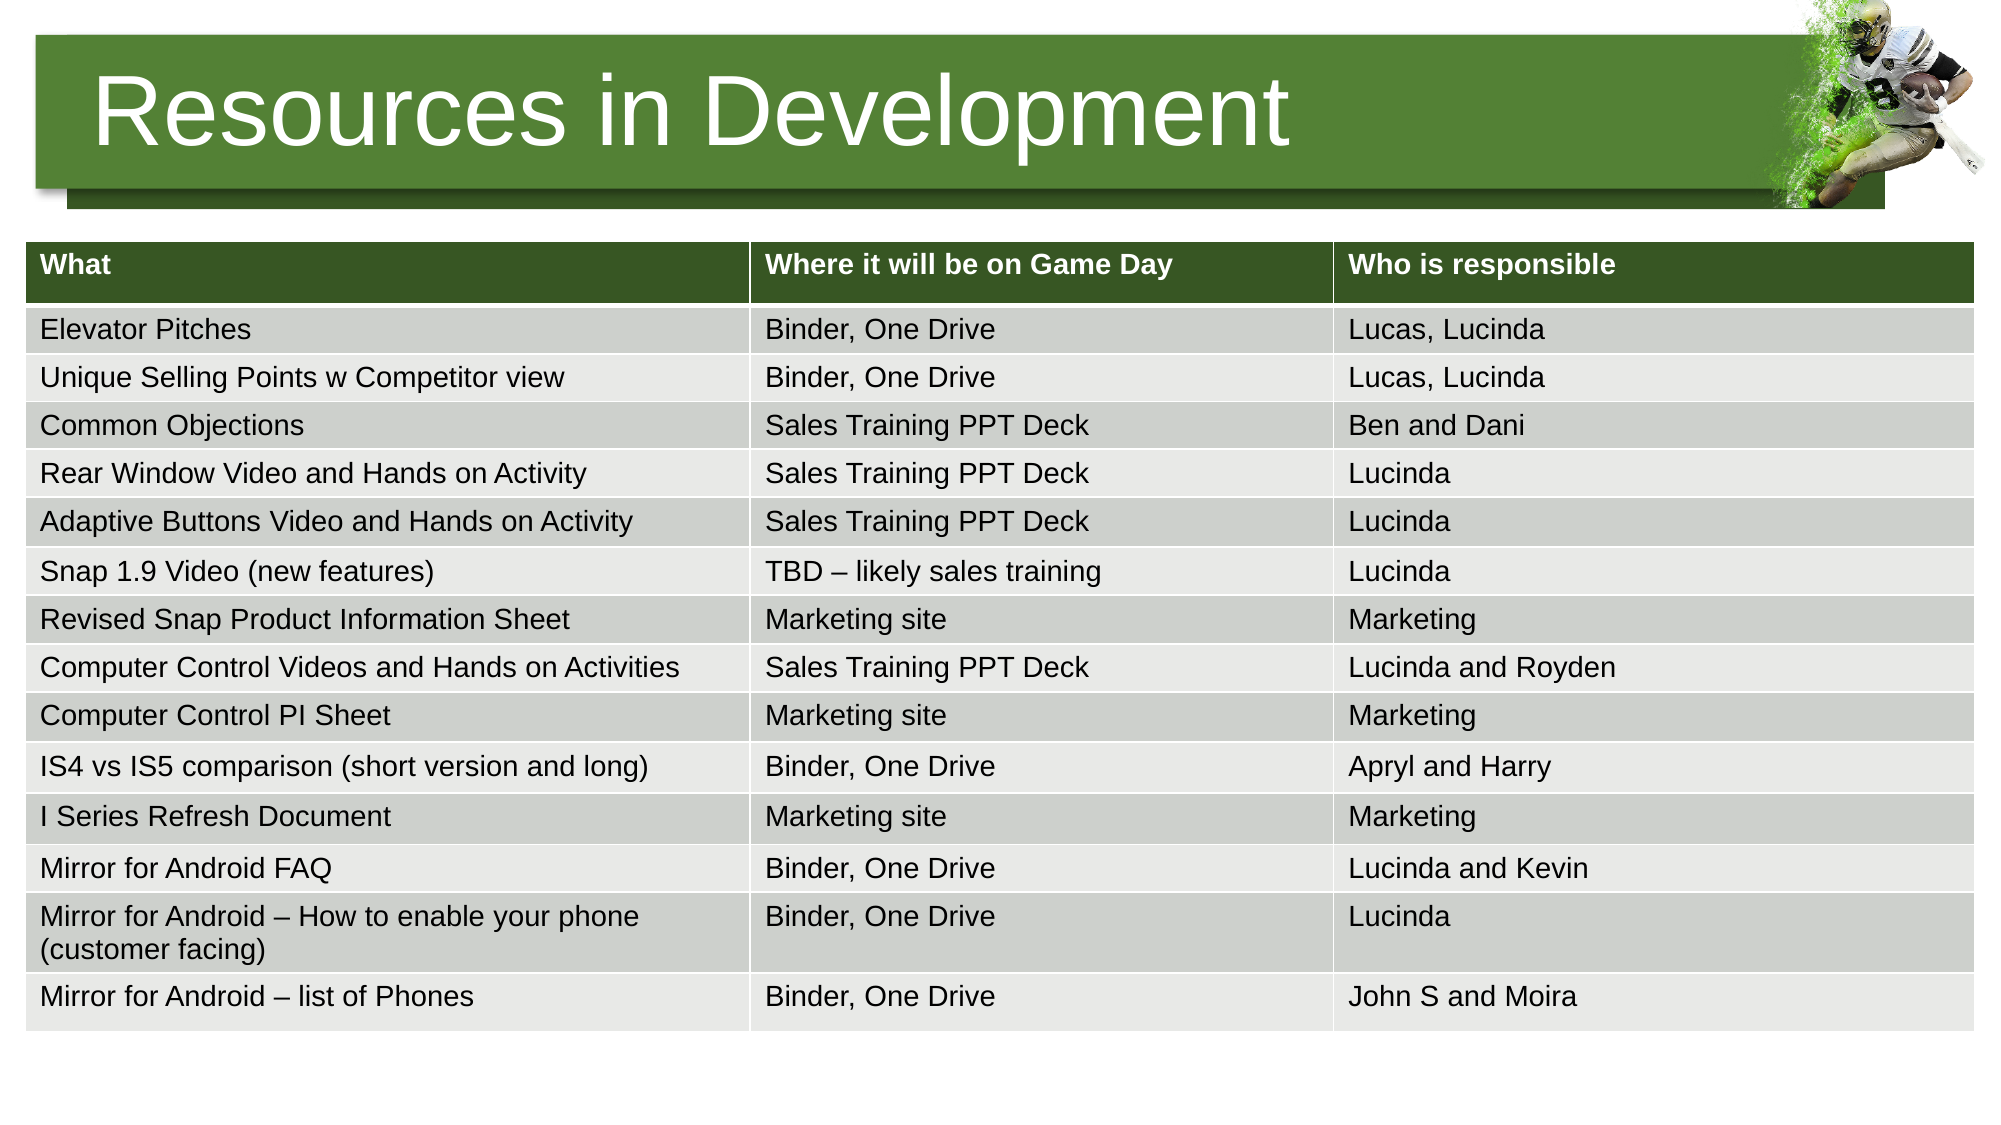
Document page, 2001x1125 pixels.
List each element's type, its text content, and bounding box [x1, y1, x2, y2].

table_cell Lucinda [1334, 498, 1974, 546]
table_header Where it will be on Game Day [751, 242, 1333, 303]
table_cell Computer Control Videos and Hands on Activities [26, 645, 749, 691]
table_cell Sales Training PPT Deck [751, 645, 1333, 691]
table_cell Snap 1.9 Video (new features) [26, 548, 749, 594]
table_header What [26, 242, 749, 303]
table_cell Lucinda [1334, 450, 1974, 496]
table_cell Apryl and Harry [1334, 743, 1974, 792]
table_cell Lucas, Lucinda [1334, 308, 1974, 353]
table_cell Marketing [1334, 596, 1974, 643]
list Resources in Development [76, 53, 1724, 173]
table_cell Mirror for Android – list of Phones [26, 974, 749, 1031]
table_cell Mirror for Android FAQ [26, 845, 749, 891]
table_cell Binder, One Drive [751, 974, 1333, 1031]
table_cell Mirror for Android – How to enable your phone (customer facing) [26, 893, 749, 972]
table_cell Lucinda and Kevin [1334, 845, 1974, 891]
table_cell Sales Training PPT Deck [751, 450, 1333, 496]
table_cell Unique Selling Points w Competitor view [26, 355, 749, 401]
table_cell Elevator Pitches [26, 308, 749, 353]
table_cell Revised Snap Product Information Sheet [26, 596, 749, 643]
table_cell Binder, One Drive [751, 743, 1333, 792]
table_cell Marketing [1334, 794, 1974, 844]
table_cell I Series Refresh Document [26, 794, 749, 844]
table_cell Marketing [1334, 693, 1974, 741]
table_header Who is responsible [1334, 242, 1974, 303]
table_cell Lucinda [1334, 893, 1974, 972]
table_cell Sales Training PPT Deck [751, 402, 1333, 448]
table_cell John S and Moira [1334, 974, 1974, 1031]
table_cell Marketing site [751, 794, 1333, 844]
table_cell Ben and Dani [1334, 402, 1974, 448]
table_cell Lucinda and Royden [1334, 645, 1974, 691]
table_cell Marketing site [751, 596, 1333, 643]
table_cell IS4 vs IS5 comparison (short version and long) [26, 743, 749, 792]
table_cell Sales Training PPT Deck [751, 498, 1333, 546]
table_cell Computer Control PI Sheet [26, 693, 749, 741]
table_cell Binder, One Drive [751, 893, 1333, 972]
table_cell Lucas, Lucinda [1334, 355, 1974, 401]
table_cell Rear Window Video and Hands on Activity [26, 450, 749, 496]
table_cell Common Objections [26, 402, 749, 448]
table_cell Binder, One Drive [751, 308, 1333, 353]
picture [1744, 0, 1986, 208]
table_cell Binder, One Drive [751, 845, 1333, 891]
table_cell Binder, One Drive [751, 355, 1333, 401]
table_cell Adaptive Buttons Video and Hands on Activity [26, 498, 749, 546]
table_cell Marketing site [751, 693, 1333, 741]
table_cell TBD – likely sales training [751, 548, 1333, 594]
table_cell Lucinda [1334, 548, 1974, 594]
